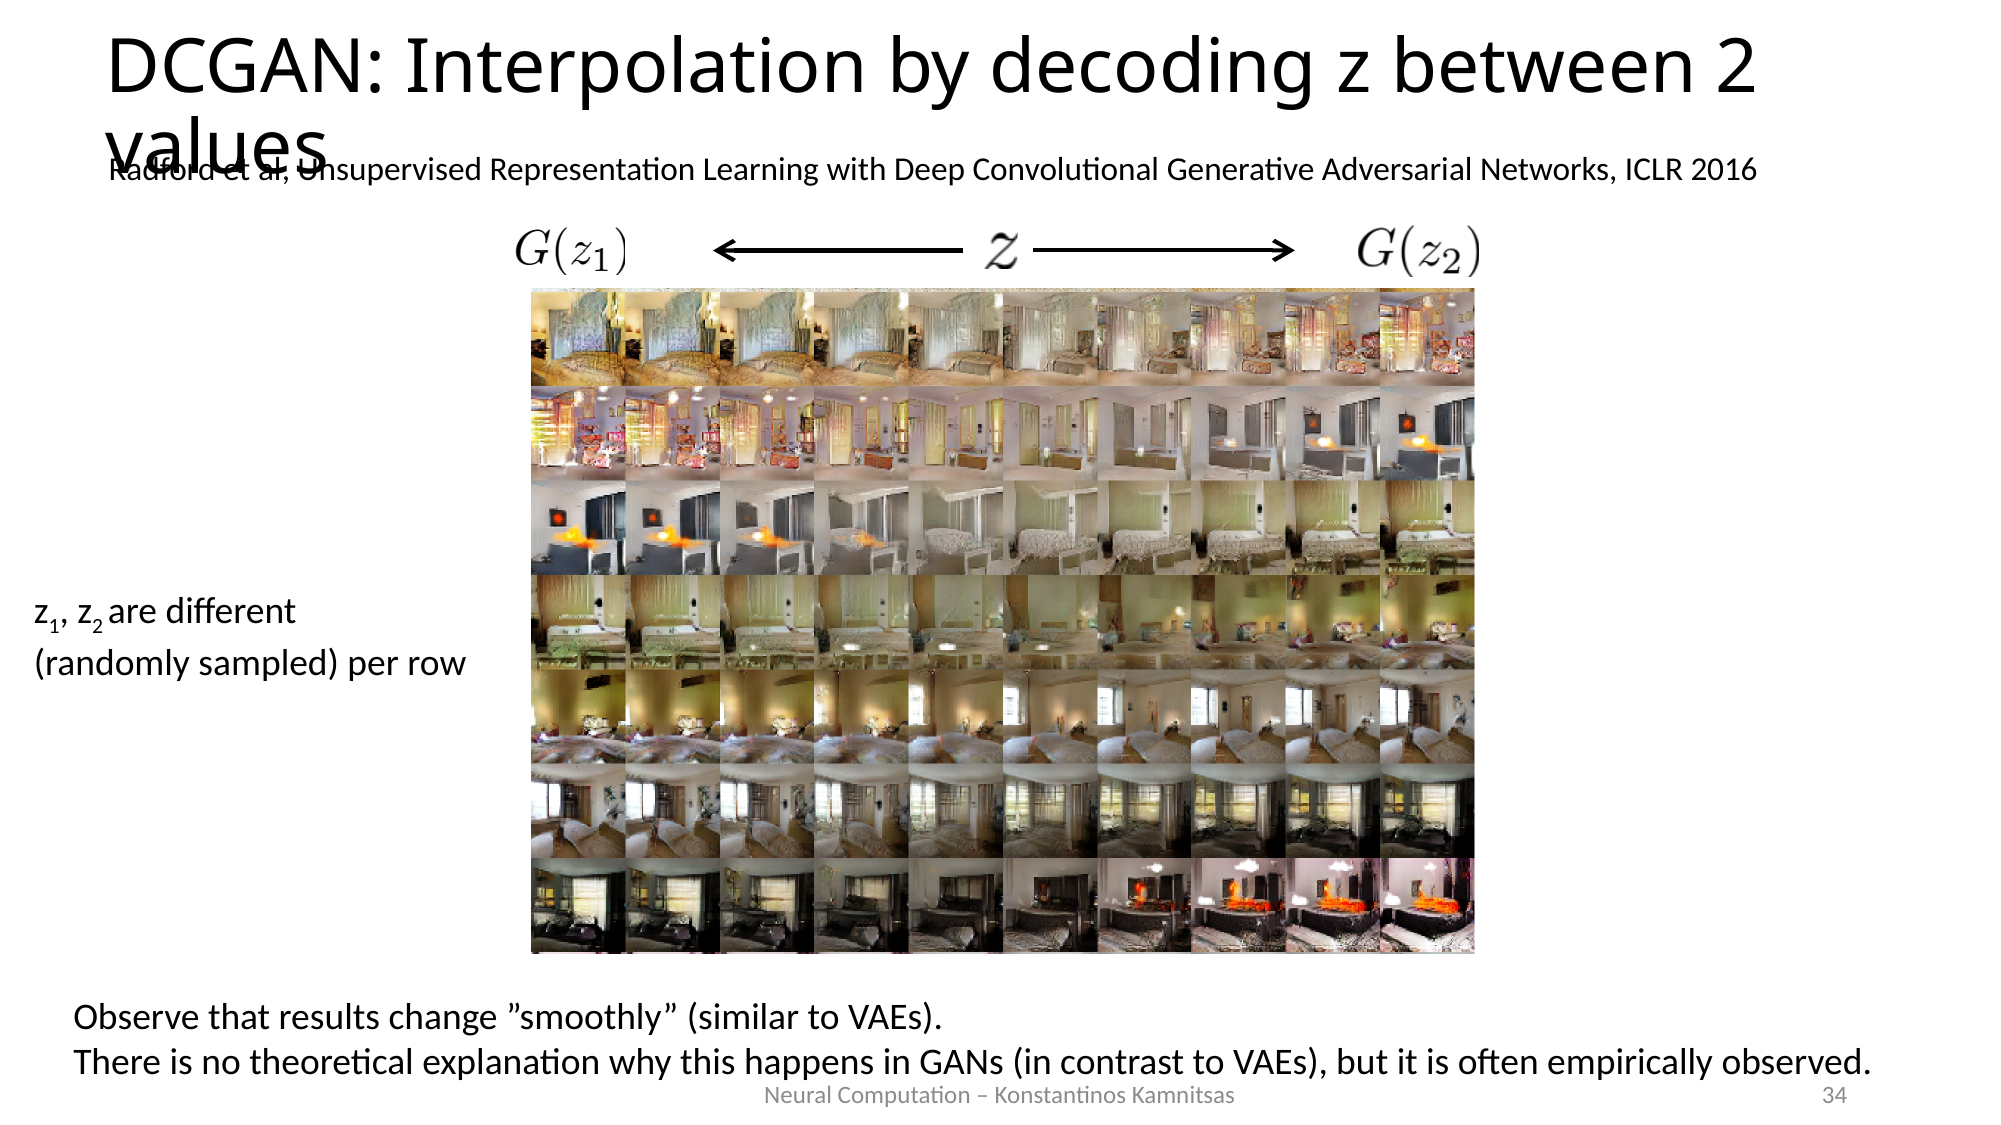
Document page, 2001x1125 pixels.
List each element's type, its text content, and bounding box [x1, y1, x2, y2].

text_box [514, 224, 1479, 277]
text_box Observe that results change ”smoothly” (similar to VAEs). There is no theoretical explanation why this happens in GANs (in contrast to VAEs), but it is often empirically observed. [58, 984, 1920, 1090]
text_box Radford et al, Unsupervised Representation Learning with Deep Convolutional Generative Adversarial Networks, ICLR 2016 [93, 139, 1999, 195]
text_box z1, z2 are different (randomly sampled) per row [19, 578, 517, 690]
picture [517, 288, 1483, 954]
slide_number 34 [1412, 1090, 1863, 1124]
title DCGAN: Interpolation by decoding z between 2 values [90, 0, 1976, 218]
footer Neural Computation – Konstantinos Kamnitsas [662, 1090, 1338, 1124]
